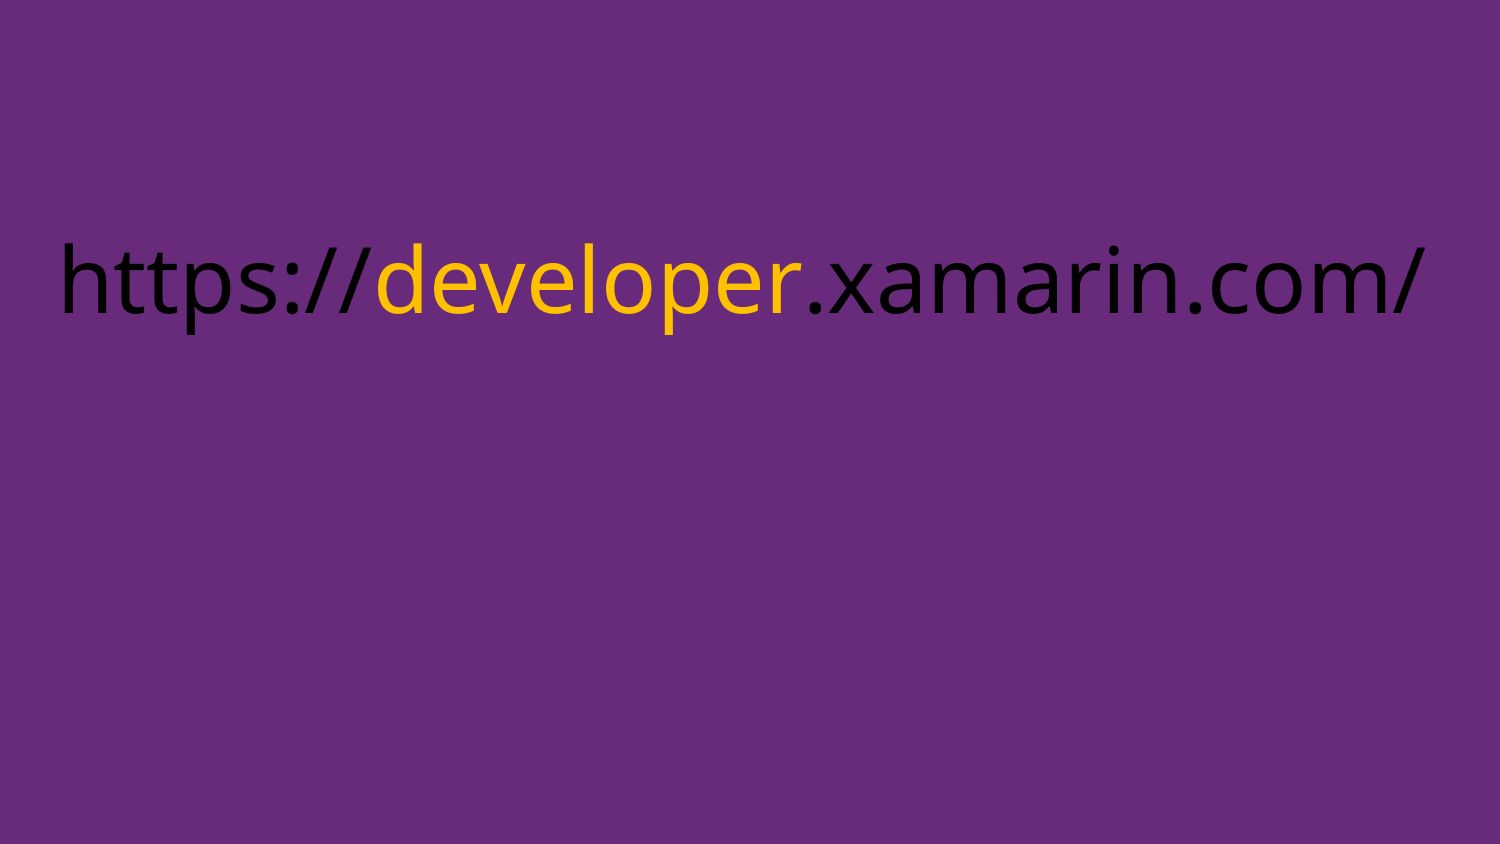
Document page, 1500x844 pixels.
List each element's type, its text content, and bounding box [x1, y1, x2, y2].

list https://developer.xamarin.com/ [33, 219, 1468, 350]
